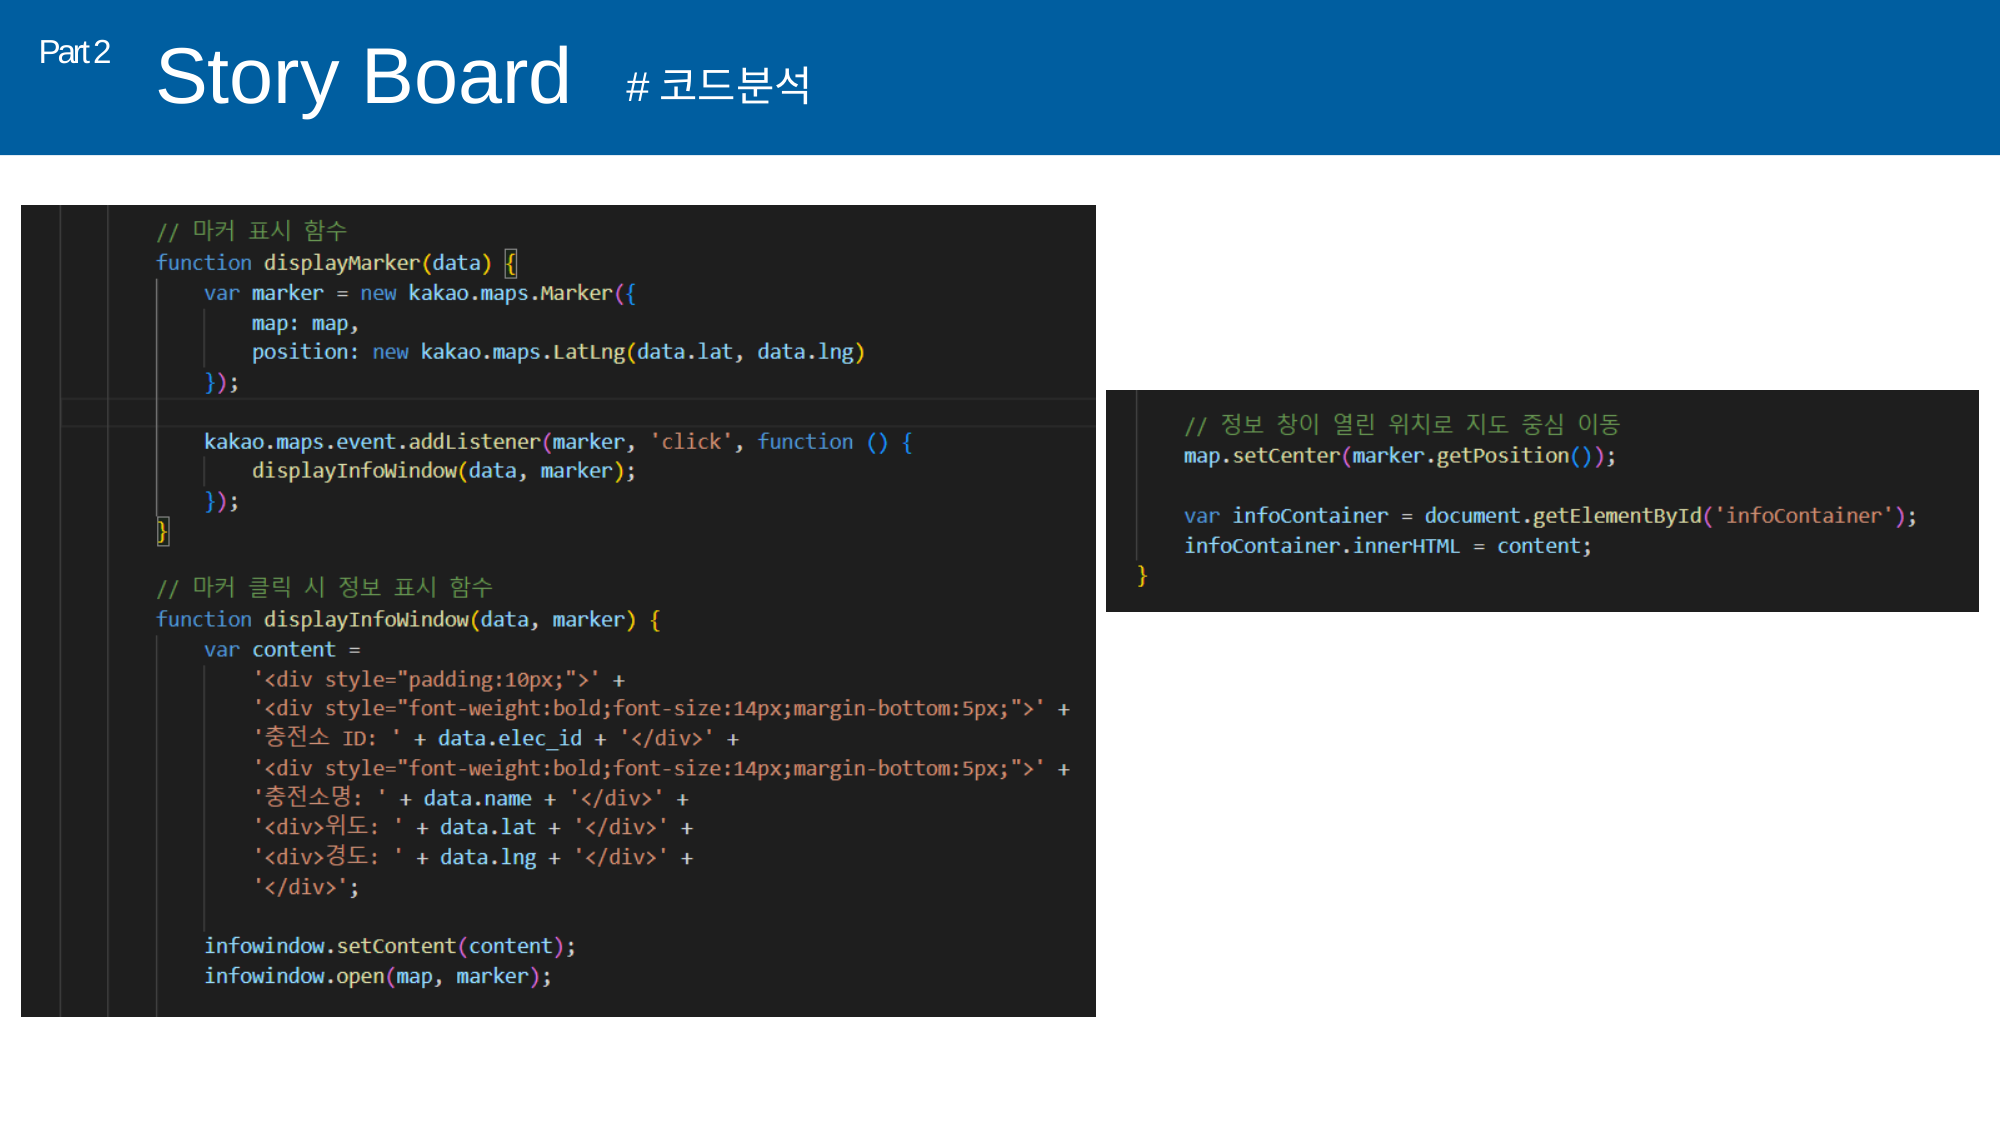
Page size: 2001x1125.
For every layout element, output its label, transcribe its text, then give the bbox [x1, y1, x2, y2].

text_box Story Board [140, 16, 589, 127]
picture [1106, 390, 1979, 612]
text_box Part 2 [23, 22, 127, 78]
text_box #코드분석 [611, 52, 829, 118]
picture [21, 205, 1096, 1017]
text_box [0, 0, 2000, 156]
